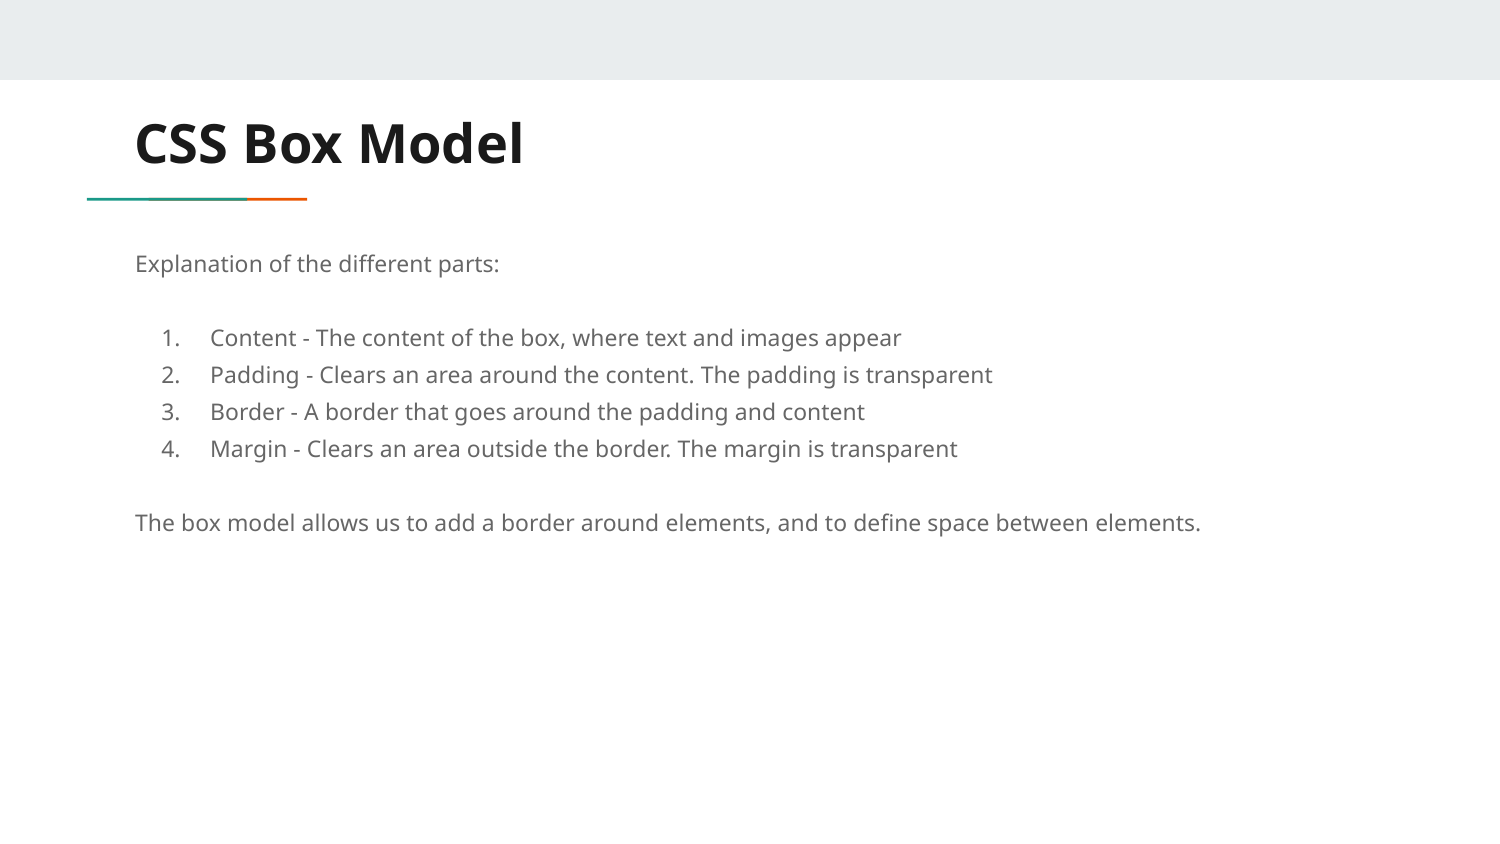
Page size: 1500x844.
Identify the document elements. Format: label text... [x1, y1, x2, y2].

text_box Explanation of the different parts: Content - The content of the box, where text and images appear Padding - Clears an area around the content. The padding is transparent Border - A border that goes around the padding and content Margin - Clears an area outside the border. The margin is transparent The box model allows us to add a border around elements, and to define space between elements. [120, 225, 1365, 589]
title CSS Box Model [119, 94, 1381, 183]
